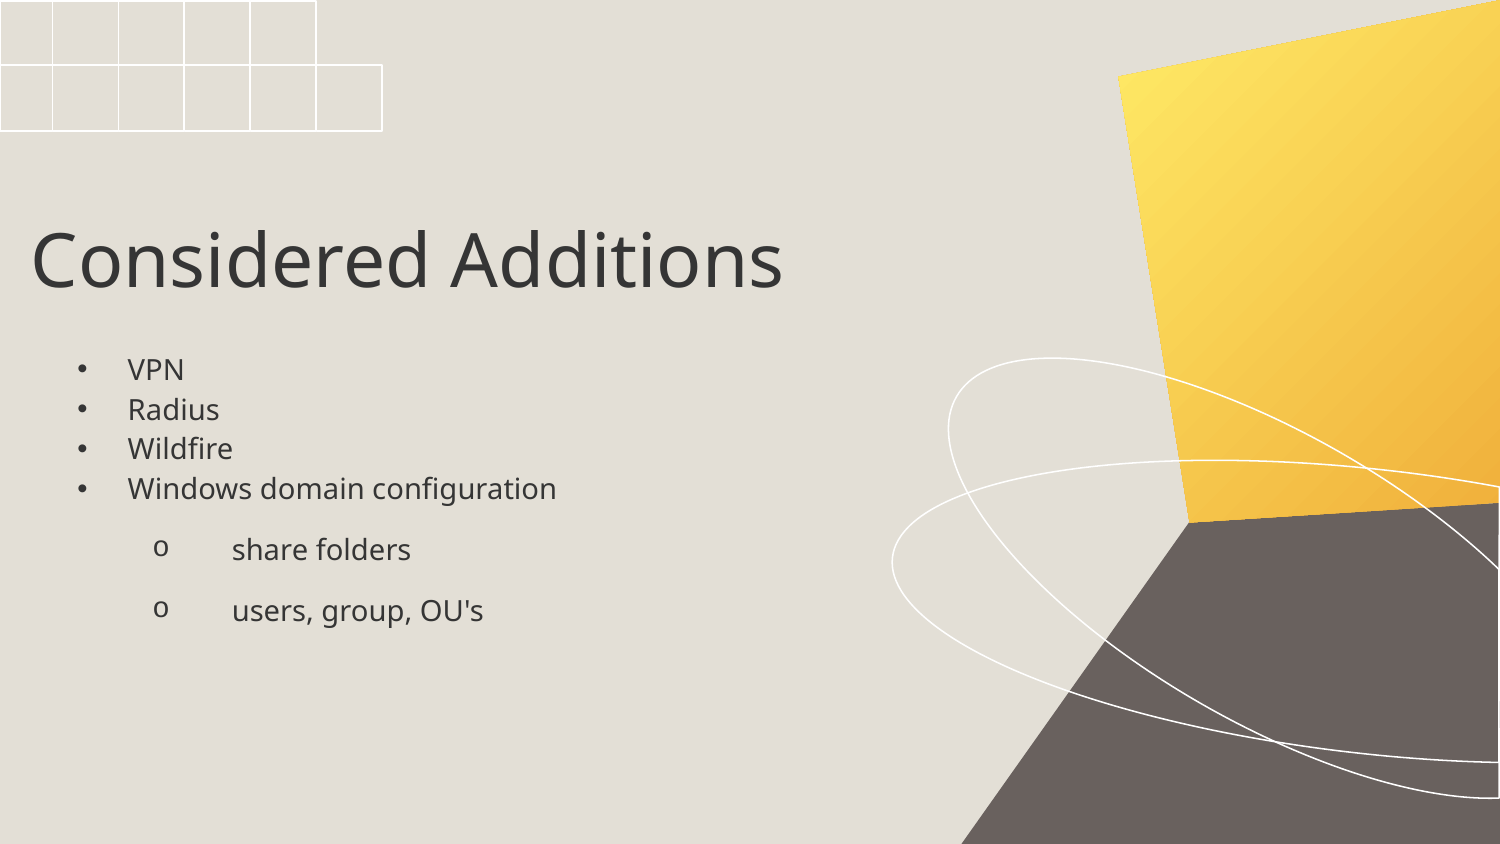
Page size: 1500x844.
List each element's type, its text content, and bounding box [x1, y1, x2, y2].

subtitle VPN Radius Wildfire Windows domain configuration share folders users, group, OU's [37, 369, 655, 642]
title Considered Additions [15, 197, 1084, 506]
